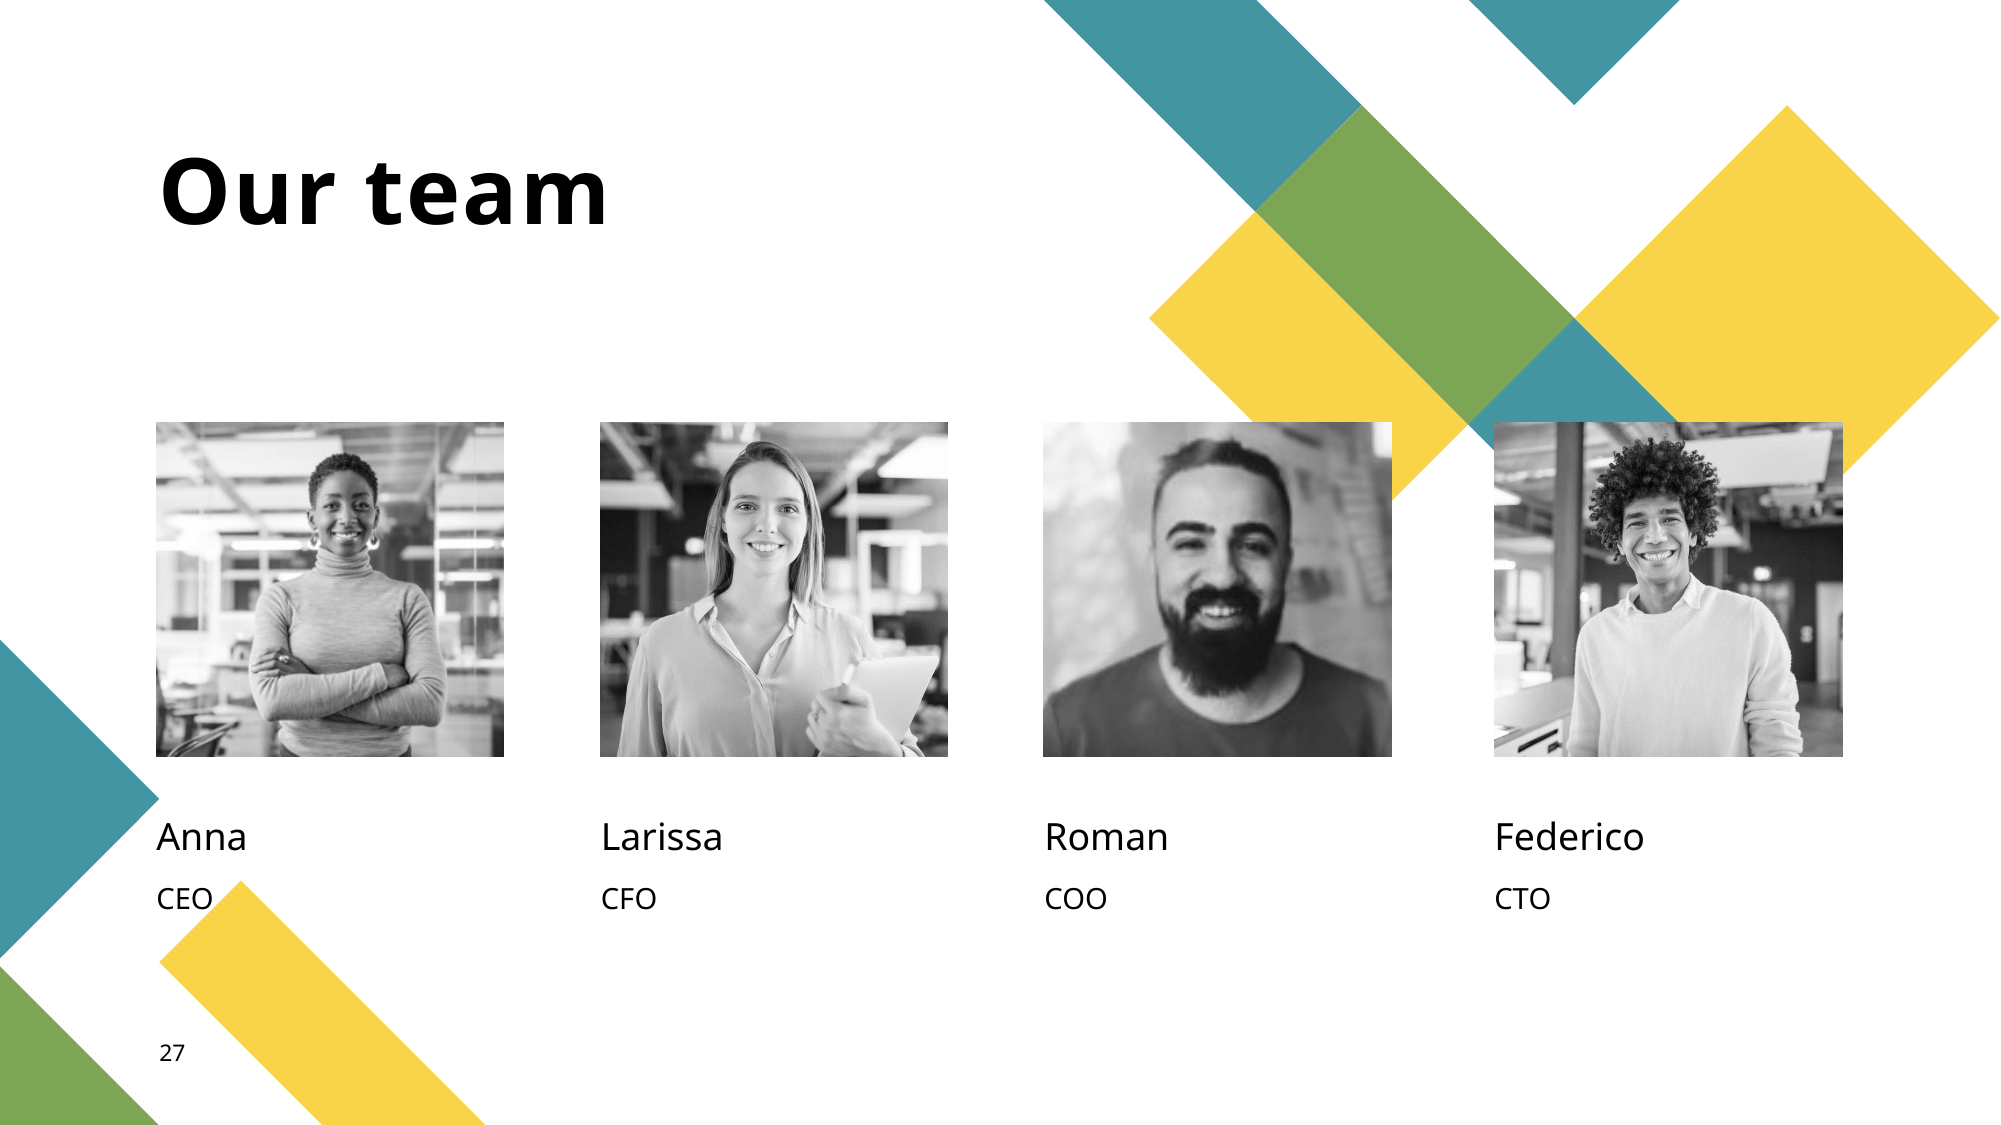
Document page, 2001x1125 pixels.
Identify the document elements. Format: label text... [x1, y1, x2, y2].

list COO [1044, 884, 1394, 946]
list Larissa [600, 818, 950, 852]
picture [1494, 422, 1843, 757]
list CTO [1494, 884, 1844, 946]
picture [156, 422, 504, 757]
list CEO [156, 884, 507, 946]
list Federico [1494, 818, 1844, 852]
picture [600, 422, 948, 757]
slide_number 27 [159, 1038, 246, 1080]
title Our team [158, 144, 1394, 245]
list Roman [1044, 818, 1394, 852]
list CFO [600, 884, 950, 946]
list Anna [156, 818, 507, 852]
picture [1043, 422, 1392, 757]
